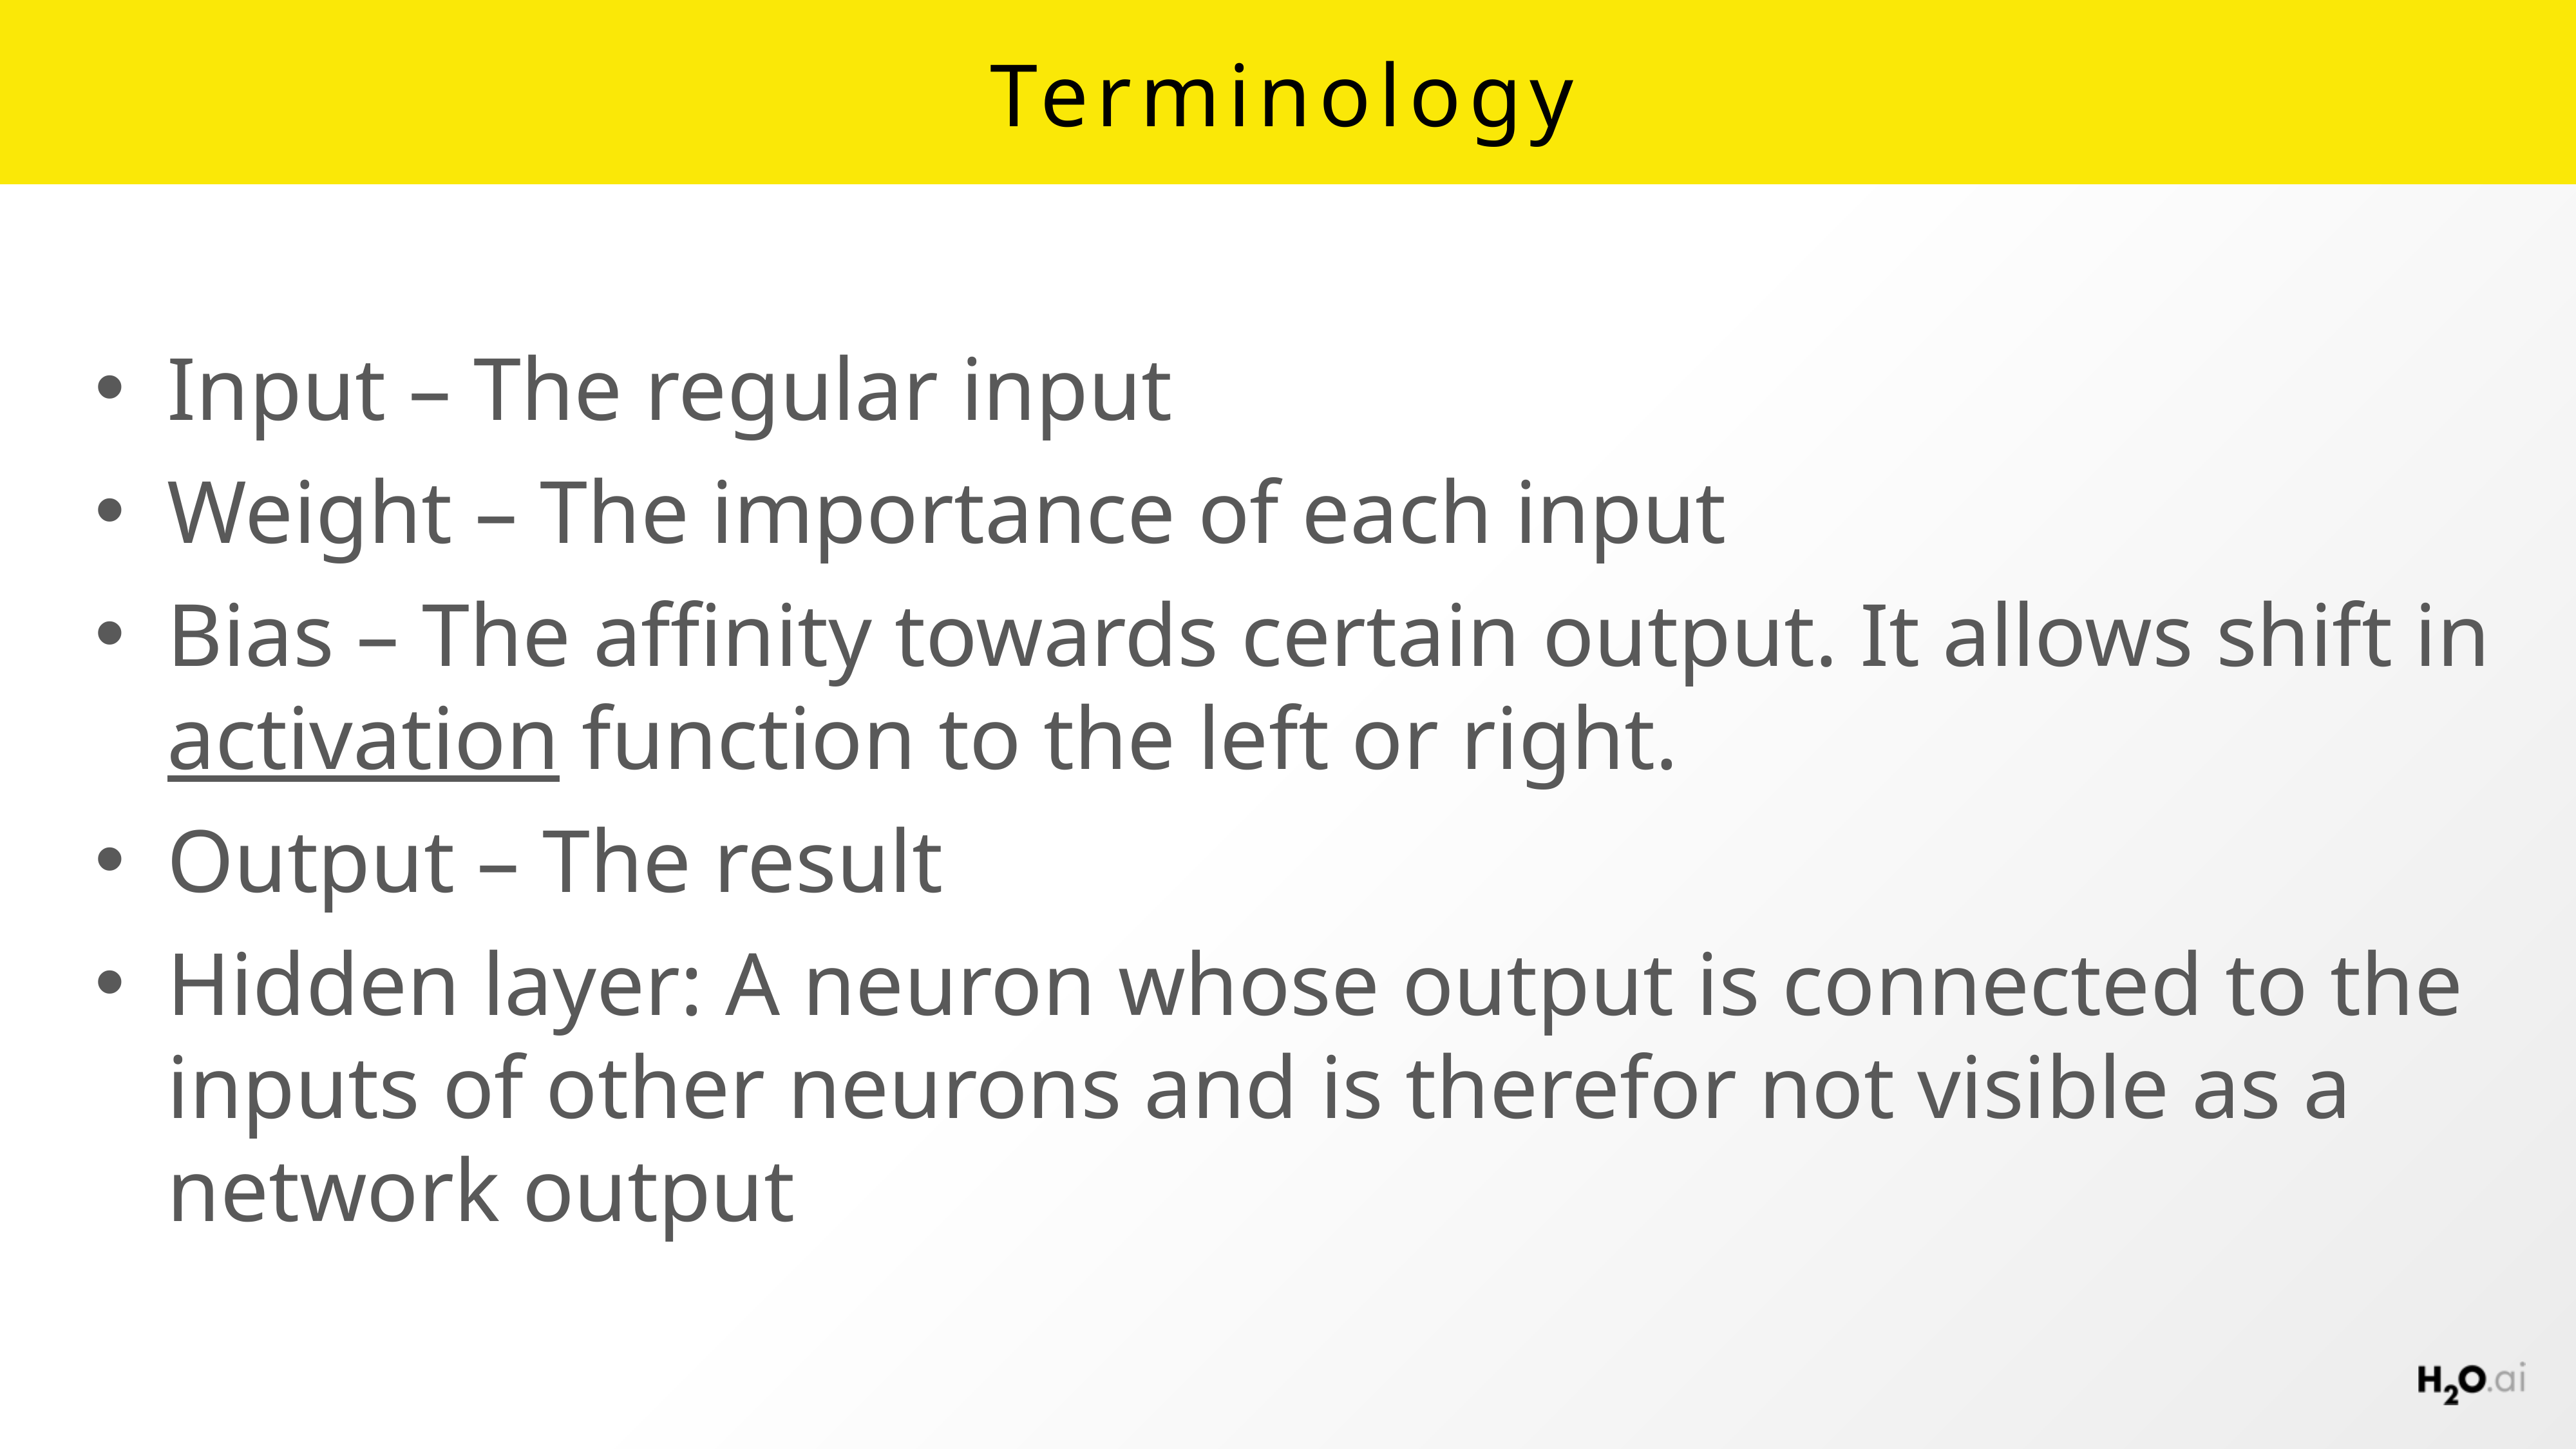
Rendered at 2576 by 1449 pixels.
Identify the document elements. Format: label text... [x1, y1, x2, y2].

picture [2418, 1372, 2526, 1405]
list Input – The regular input Weight – The importance of each input Bias – The affinity towards certain output. It allows shift in activation function to the left or right. Output – The result Hidden layer: A neuron whose output is connected to the inputs of other neurons and is therefor not visible as a network output [84, 324, 2530, 1372]
title Terminology [57, 0, 2508, 186]
